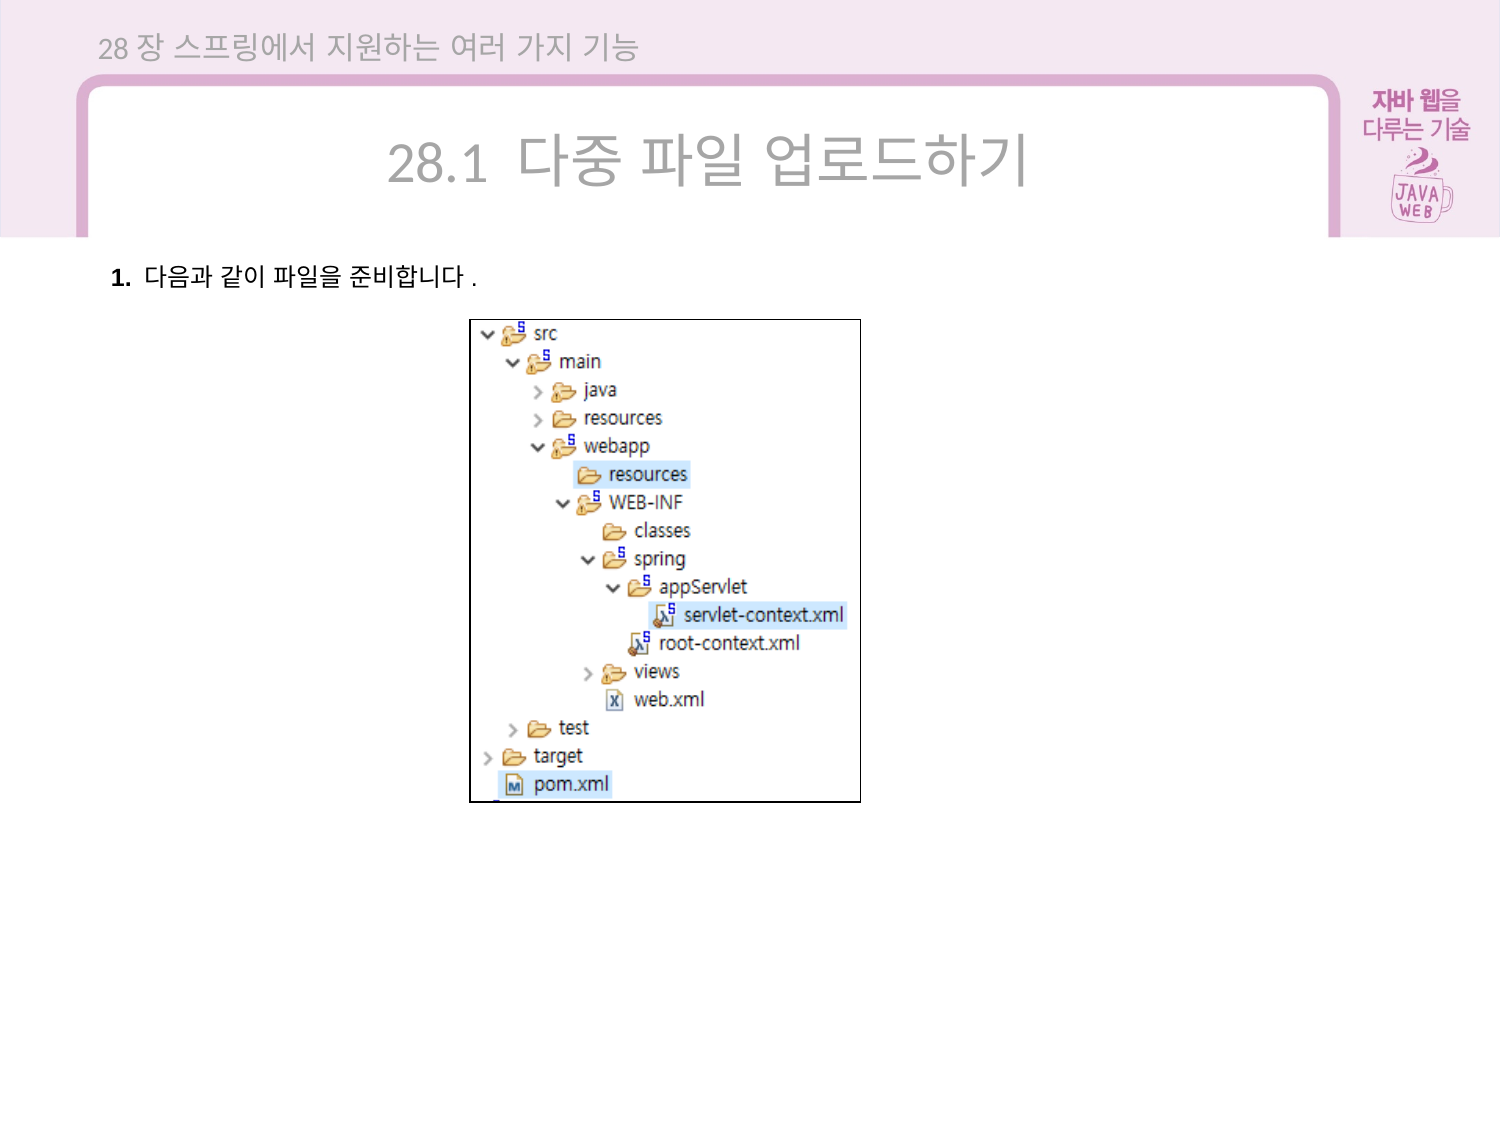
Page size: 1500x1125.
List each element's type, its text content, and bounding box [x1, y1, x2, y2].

text_box 1. 다음과 같이 파일을 준비합니다. [96, 254, 1305, 299]
text_box 28장 스프링에서 지원하는 여러 가지 기능 [82, 0, 1133, 74]
text_box 28.1 다중 파일 업로드하기 [96, 117, 1321, 202]
picture [0, 0, 1500, 1125]
